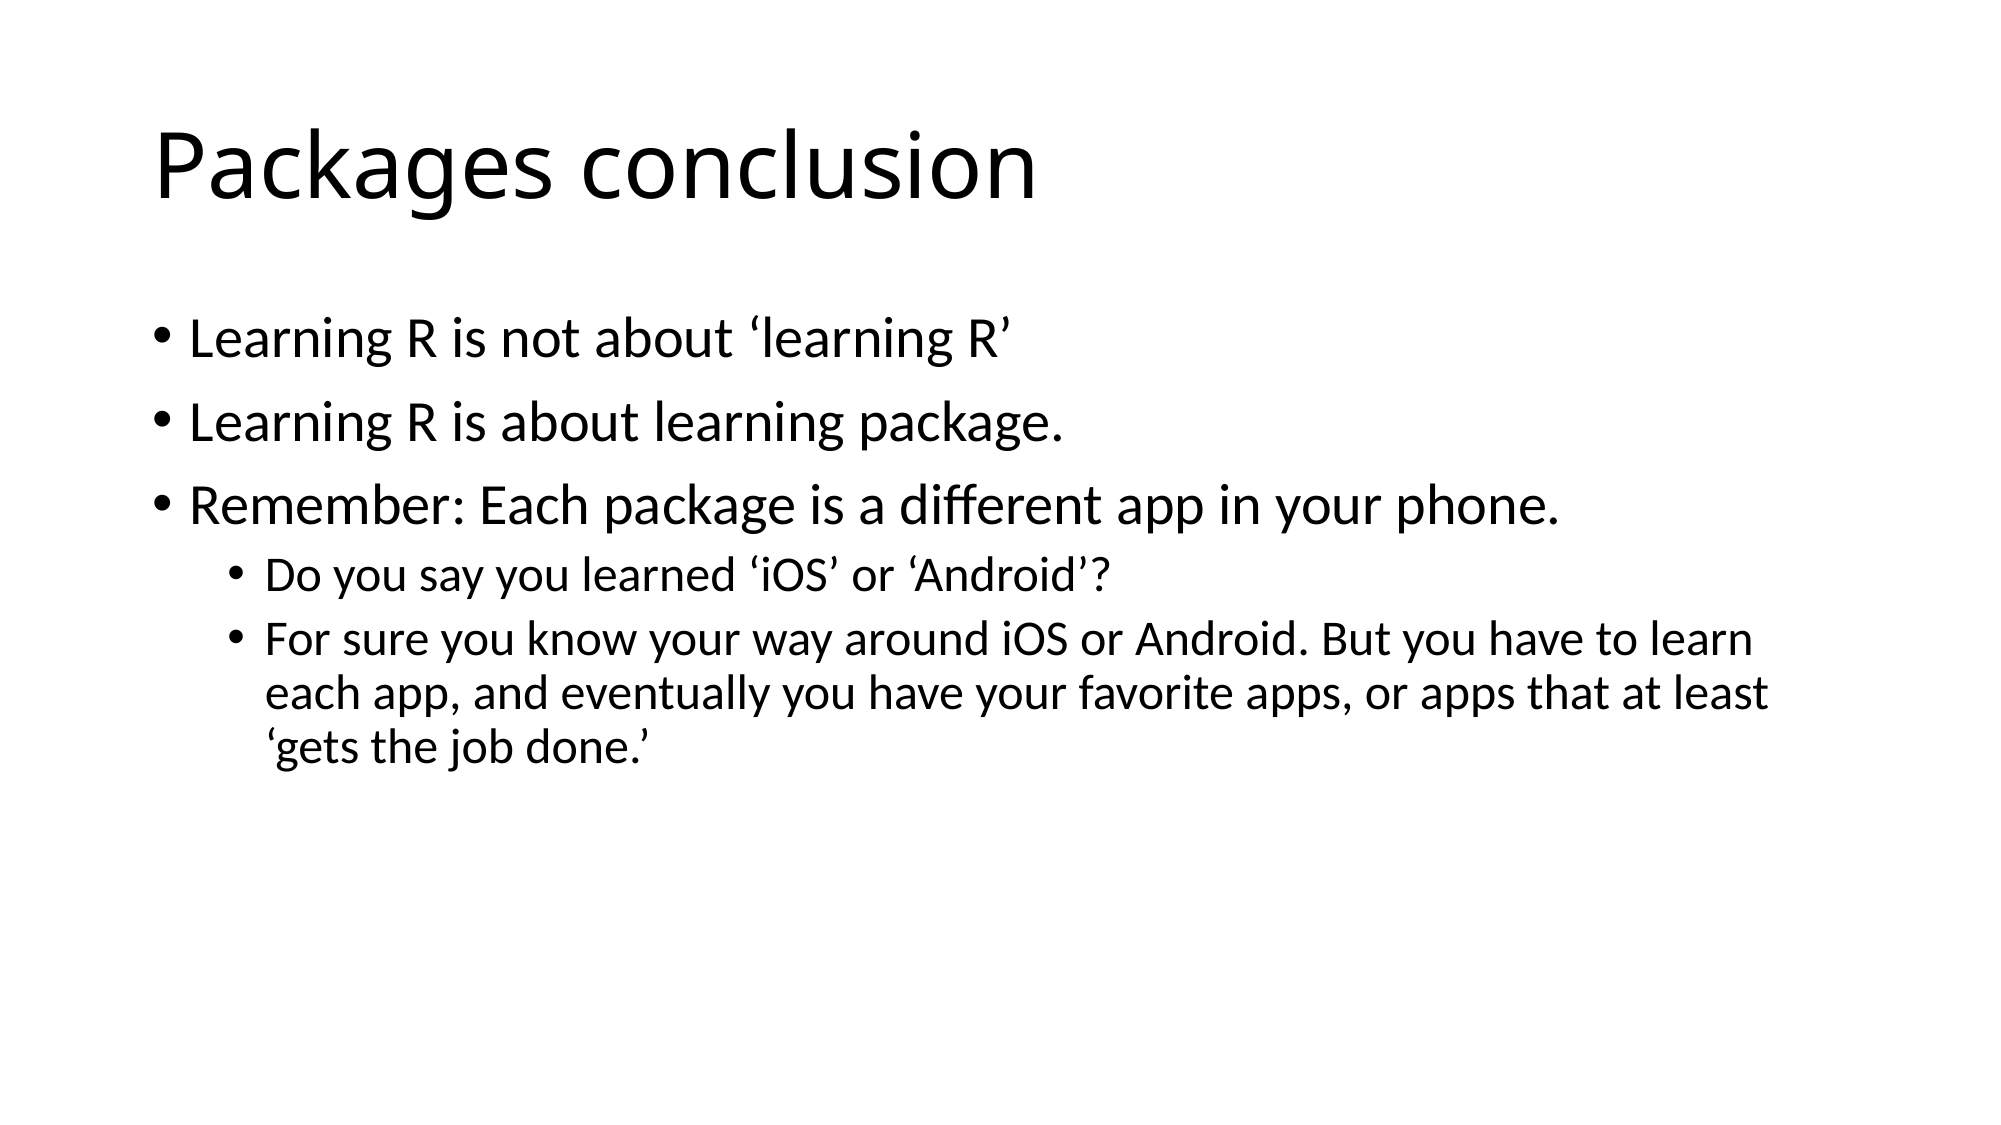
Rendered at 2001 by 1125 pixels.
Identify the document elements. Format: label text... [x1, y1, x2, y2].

title Packages conclusion [137, 59, 1863, 278]
list Learning R is not about ‘learning R’ Learning R is about learning package. Remember: Each package is a different app in your phone. Do you say you learned ‘iOS’ or ‘Android’? For sure you know your way around iOS or Android. But you have to learn each app, and eventually you have your favorite apps, or apps that at least ‘gets the job done.’ [137, 299, 1863, 1014]
